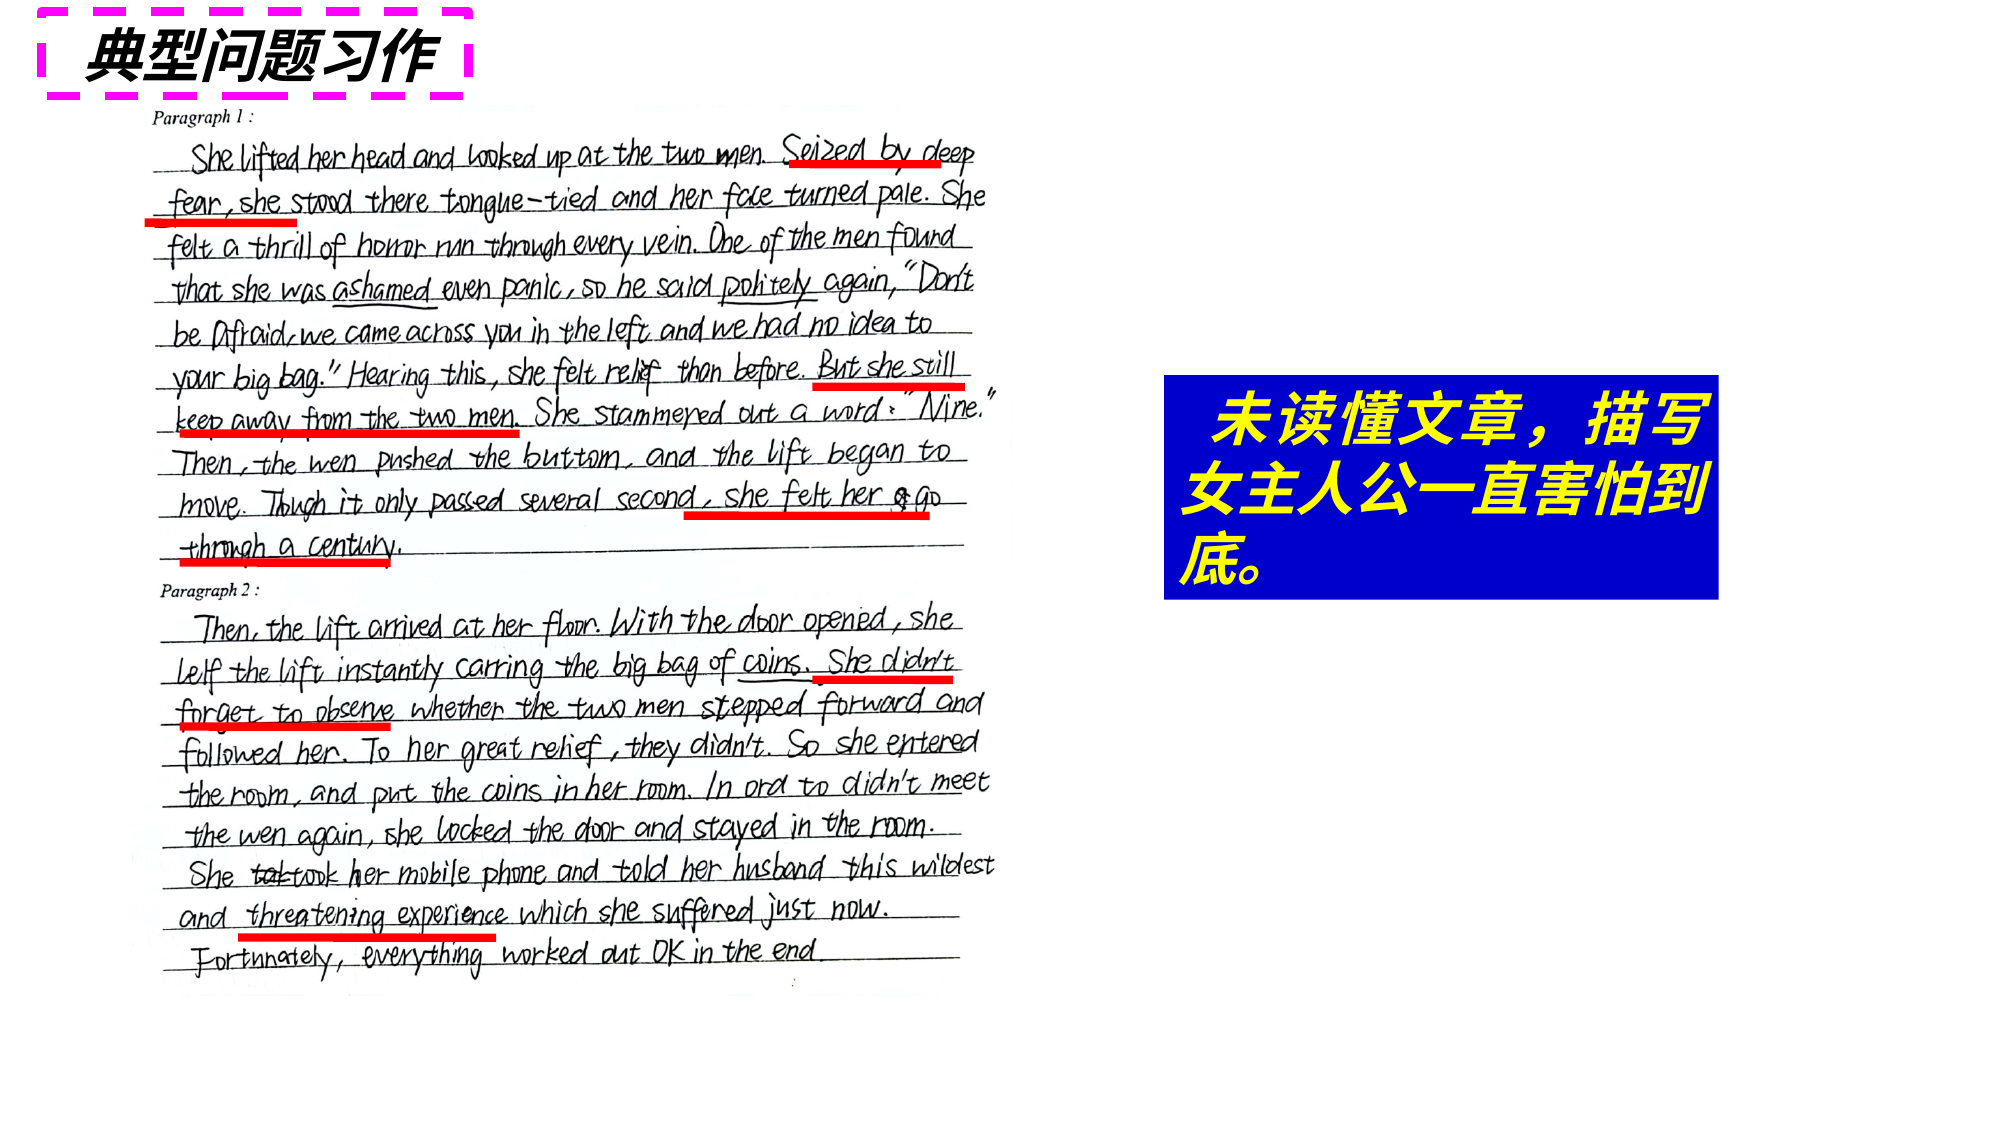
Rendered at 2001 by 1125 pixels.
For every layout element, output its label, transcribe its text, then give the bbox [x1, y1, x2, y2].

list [132, 105, 1012, 997]
text_box 未读懂文章，描写女主人公一直害怕到底。 [1164, 375, 1719, 600]
text_box 典型问题习作 [41, 11, 469, 97]
